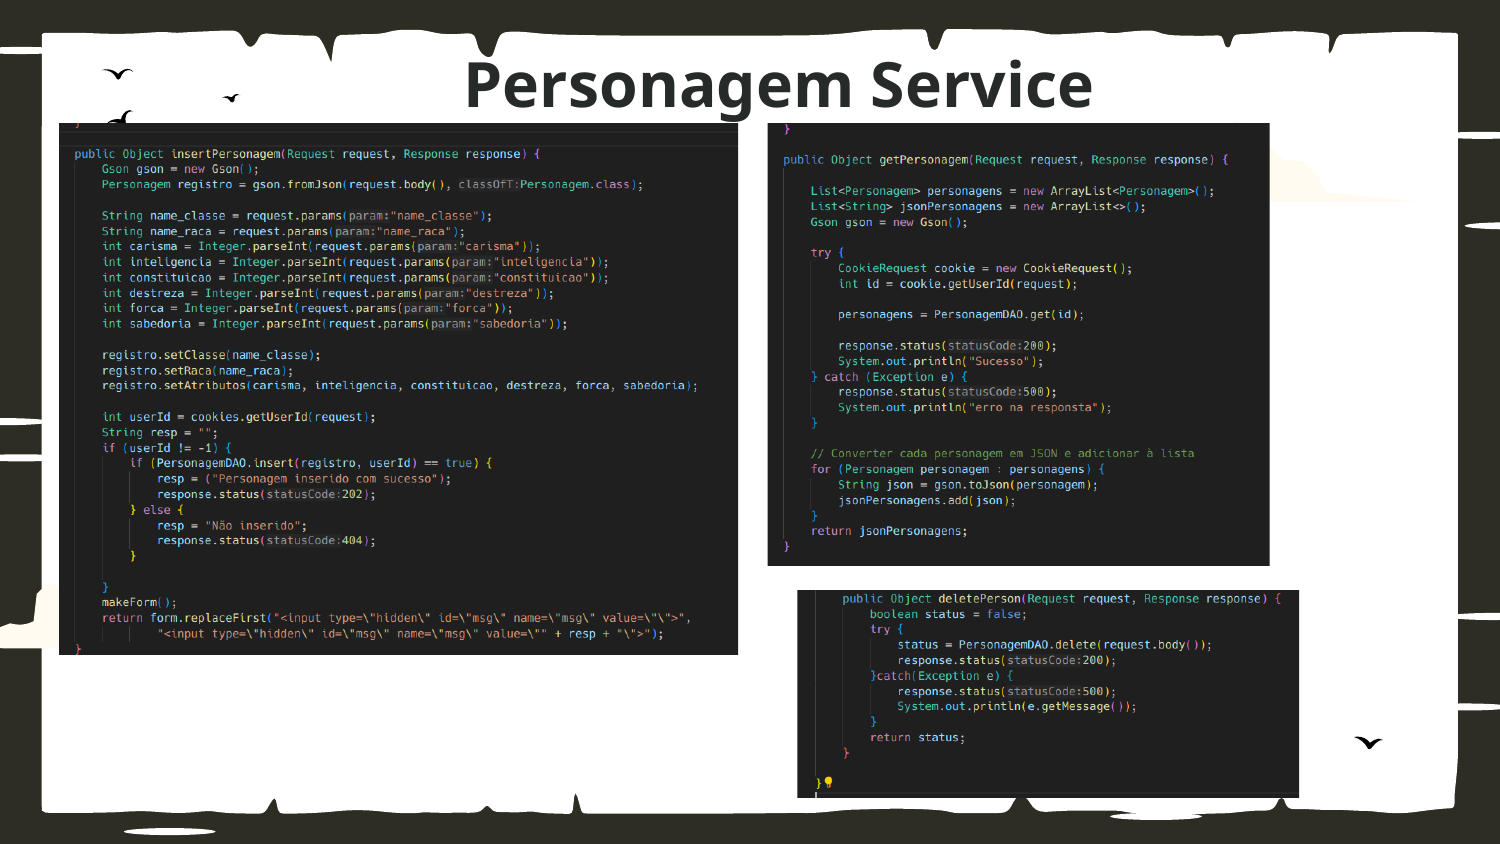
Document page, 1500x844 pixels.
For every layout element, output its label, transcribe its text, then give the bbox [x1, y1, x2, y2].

picture [767, 122, 1270, 567]
title Personagem Service [147, 29, 1411, 124]
picture [58, 122, 739, 655]
picture [797, 590, 1300, 798]
